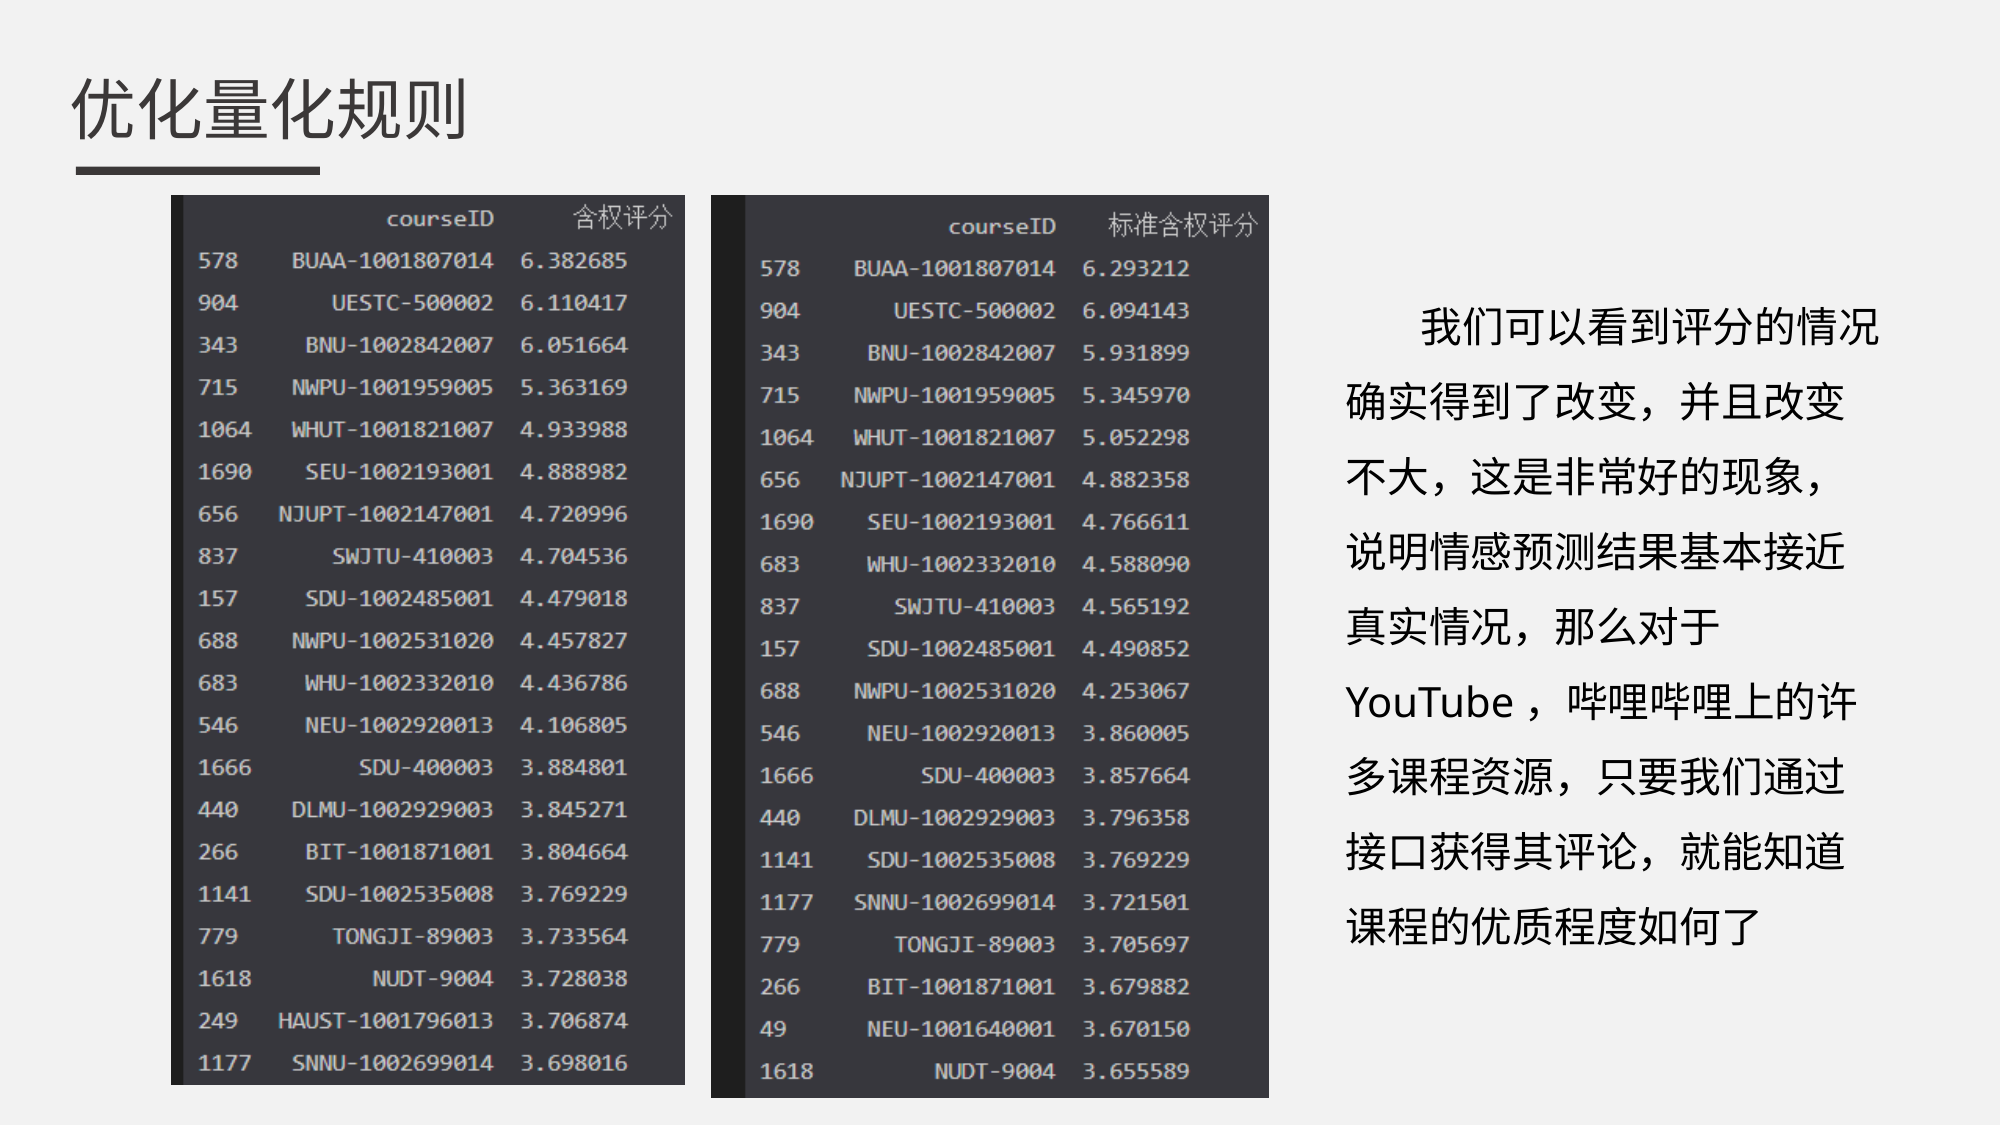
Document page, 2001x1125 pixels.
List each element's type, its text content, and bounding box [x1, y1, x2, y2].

text_box 优化量化规则 [54, 60, 596, 156]
picture [711, 195, 1269, 1098]
picture [171, 195, 685, 1085]
text_box 我们可以看到评分的情况确实得到了改变，并且改变不大，这是非常好的现象，说明情感预测结果基本接近真实情况，那么对于YouTube，哔哩哔哩上的许多课程资源，只要我们通过接口获得其评论，就能知道课程的优质程度如何了 [1330, 268, 1898, 959]
